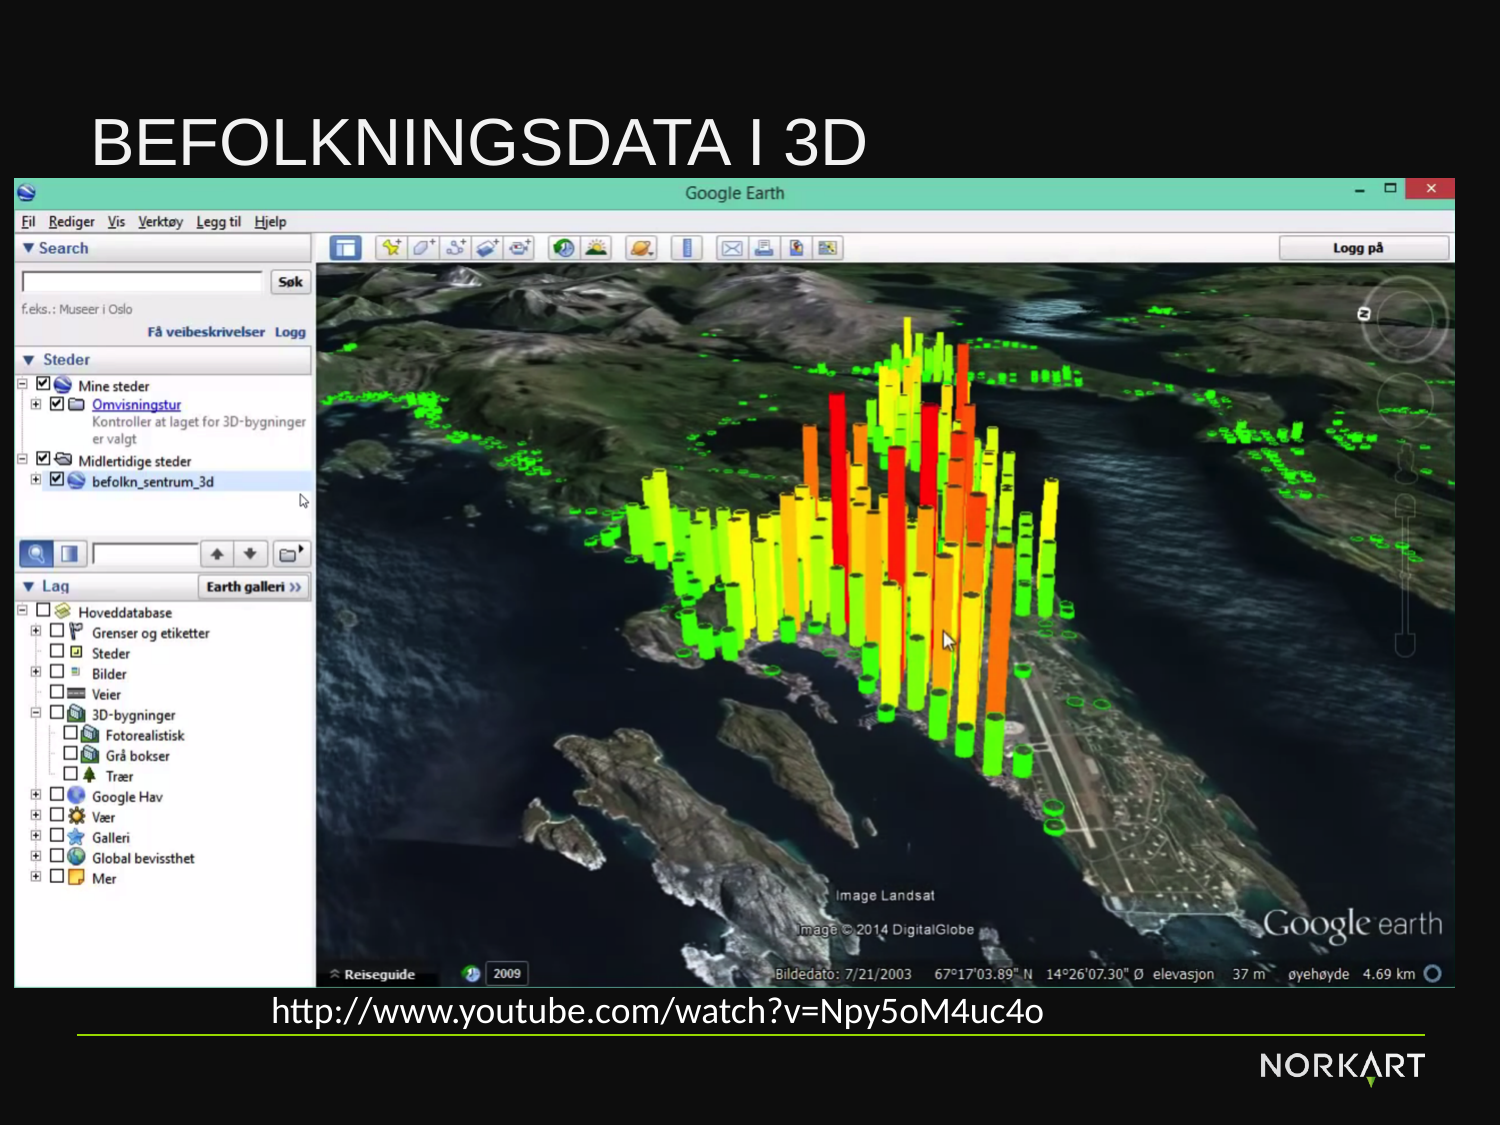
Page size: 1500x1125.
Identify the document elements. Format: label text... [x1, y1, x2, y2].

picture [14, 178, 1456, 989]
picture [1252, 1046, 1425, 1094]
text_box http://www.youtube.com/watch?v=Npy5oM4uc4o [256, 996, 1425, 1039]
title Befolkningsdata i 3d [75, 45, 1425, 177]
